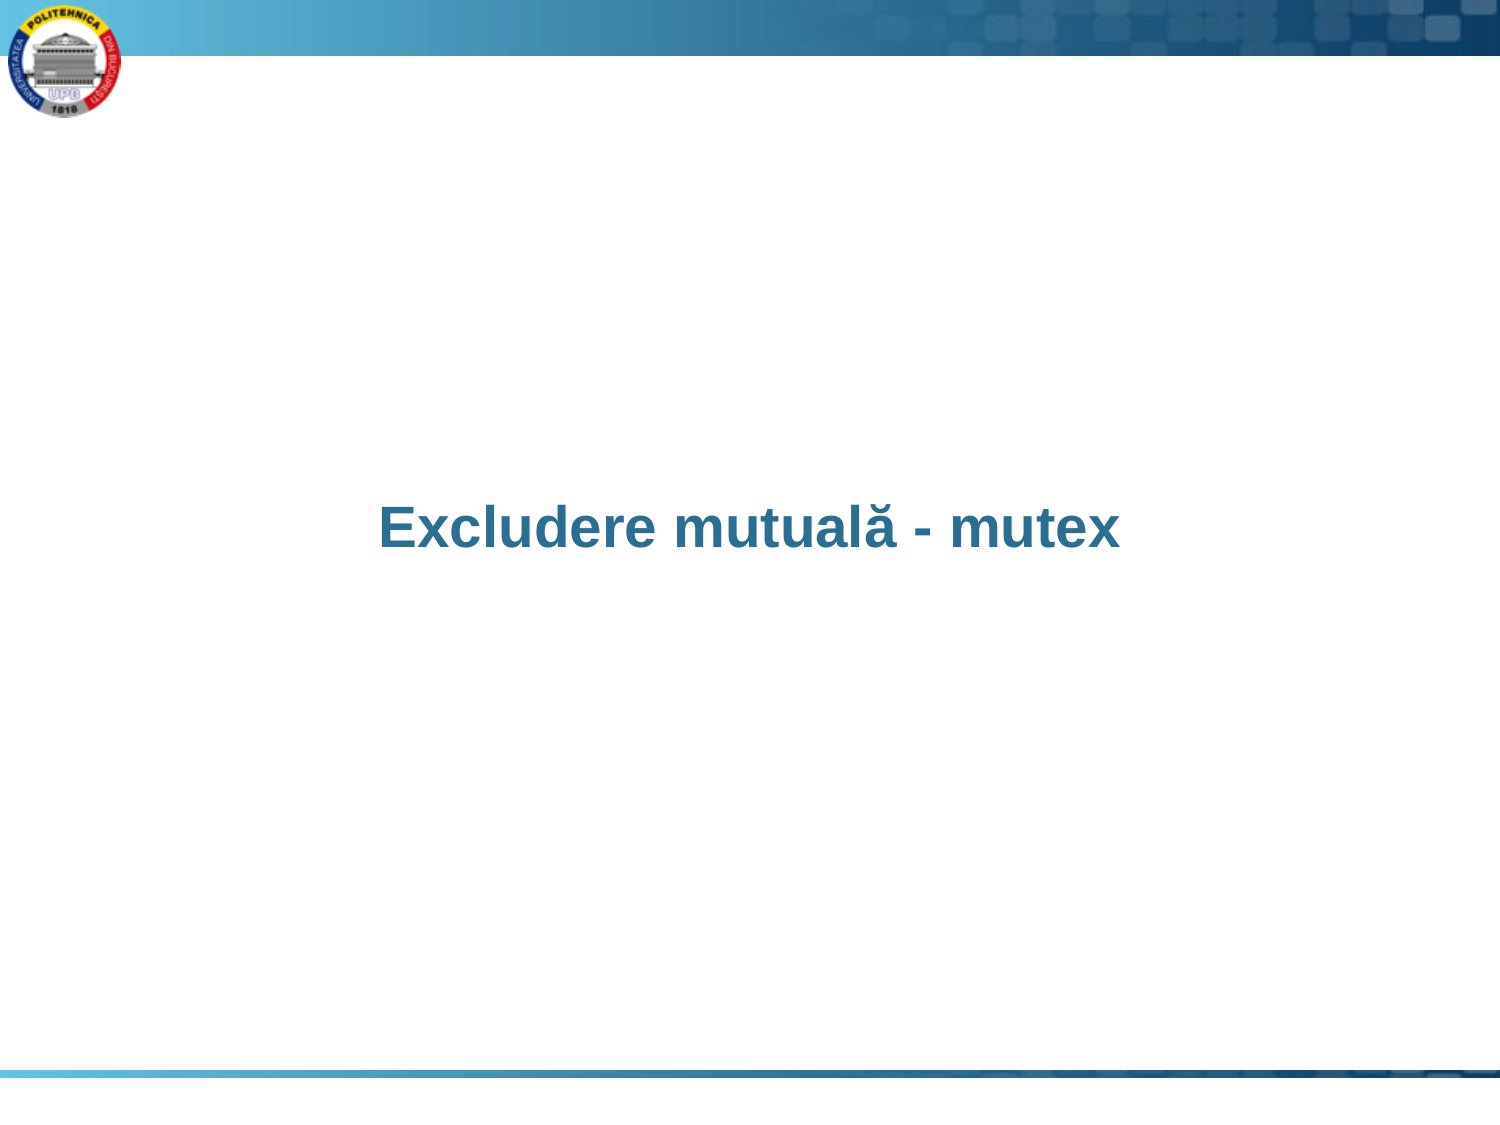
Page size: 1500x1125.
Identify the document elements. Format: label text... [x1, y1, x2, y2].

picture [0, 1070, 1500, 1078]
picture [0, 0, 1500, 118]
title Excludere mutuală - mutex [51, 487, 1449, 563]
